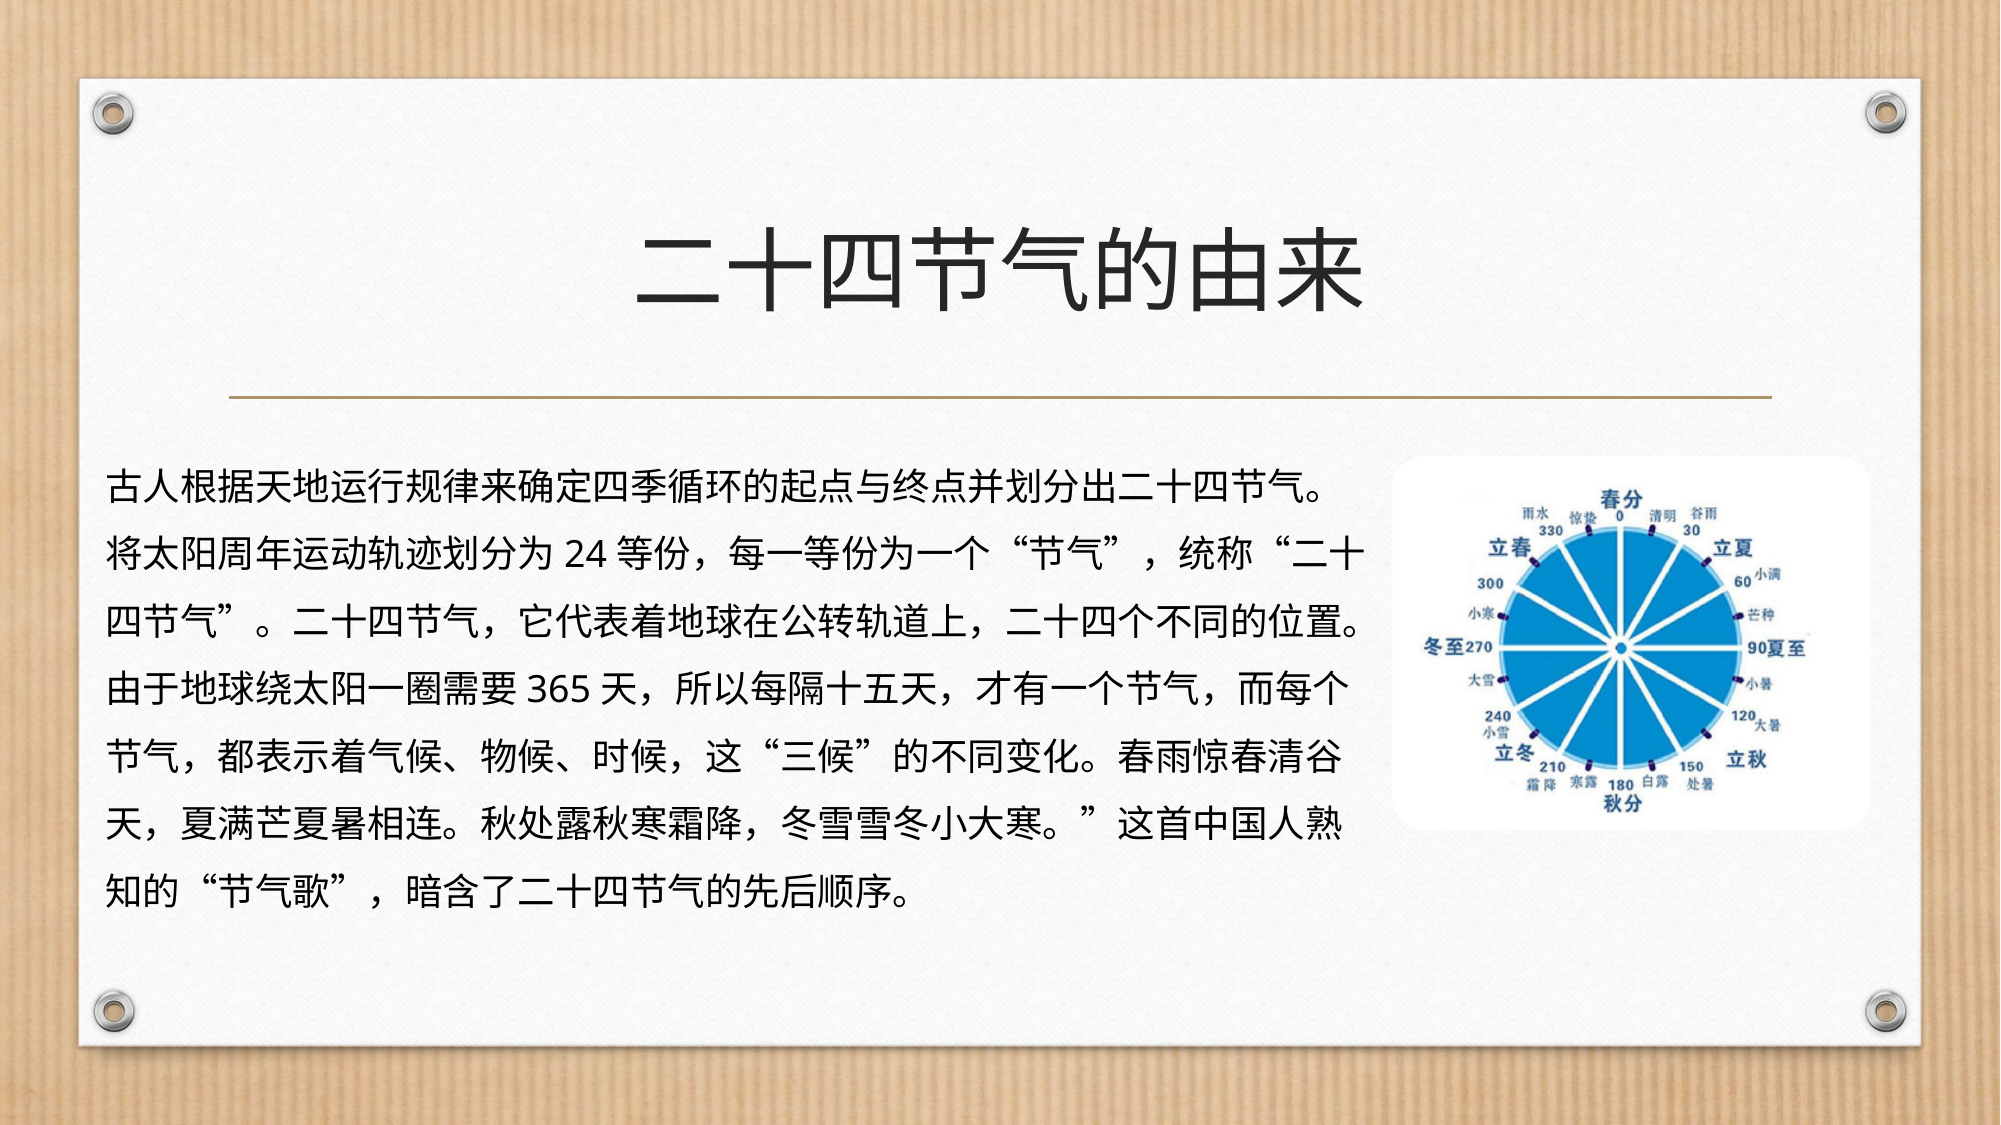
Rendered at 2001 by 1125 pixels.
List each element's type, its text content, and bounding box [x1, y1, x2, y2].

picture [0, 0, 2001, 1125]
text_box 古人根据天地运行规律来确定四季循环的起点与终点并划分出二十四节气。将太阳周年运动轨迹划分为24等份，每一等份为一个“节气”，统称“二十四节气”。二十四节气，它代表着地球在公转轨道上，二十四个不同的位置。由于地球绕太阳一圈需要365天，所以每隔十五天，才有一个节气，而每个节气，都表示着气候、物候、时候，这“三候”的不同变化。春雨惊春清谷天，夏满芒夏暑相连。秋处露秋寒霜降，冬雪雪冬小大寒。”这首中国人熟知的“节气歌”，暗含了二十四节气的先后顺序。 [90, 432, 1392, 920]
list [1392, 455, 1872, 831]
title 二十四节气的由来 [212, 161, 1788, 375]
